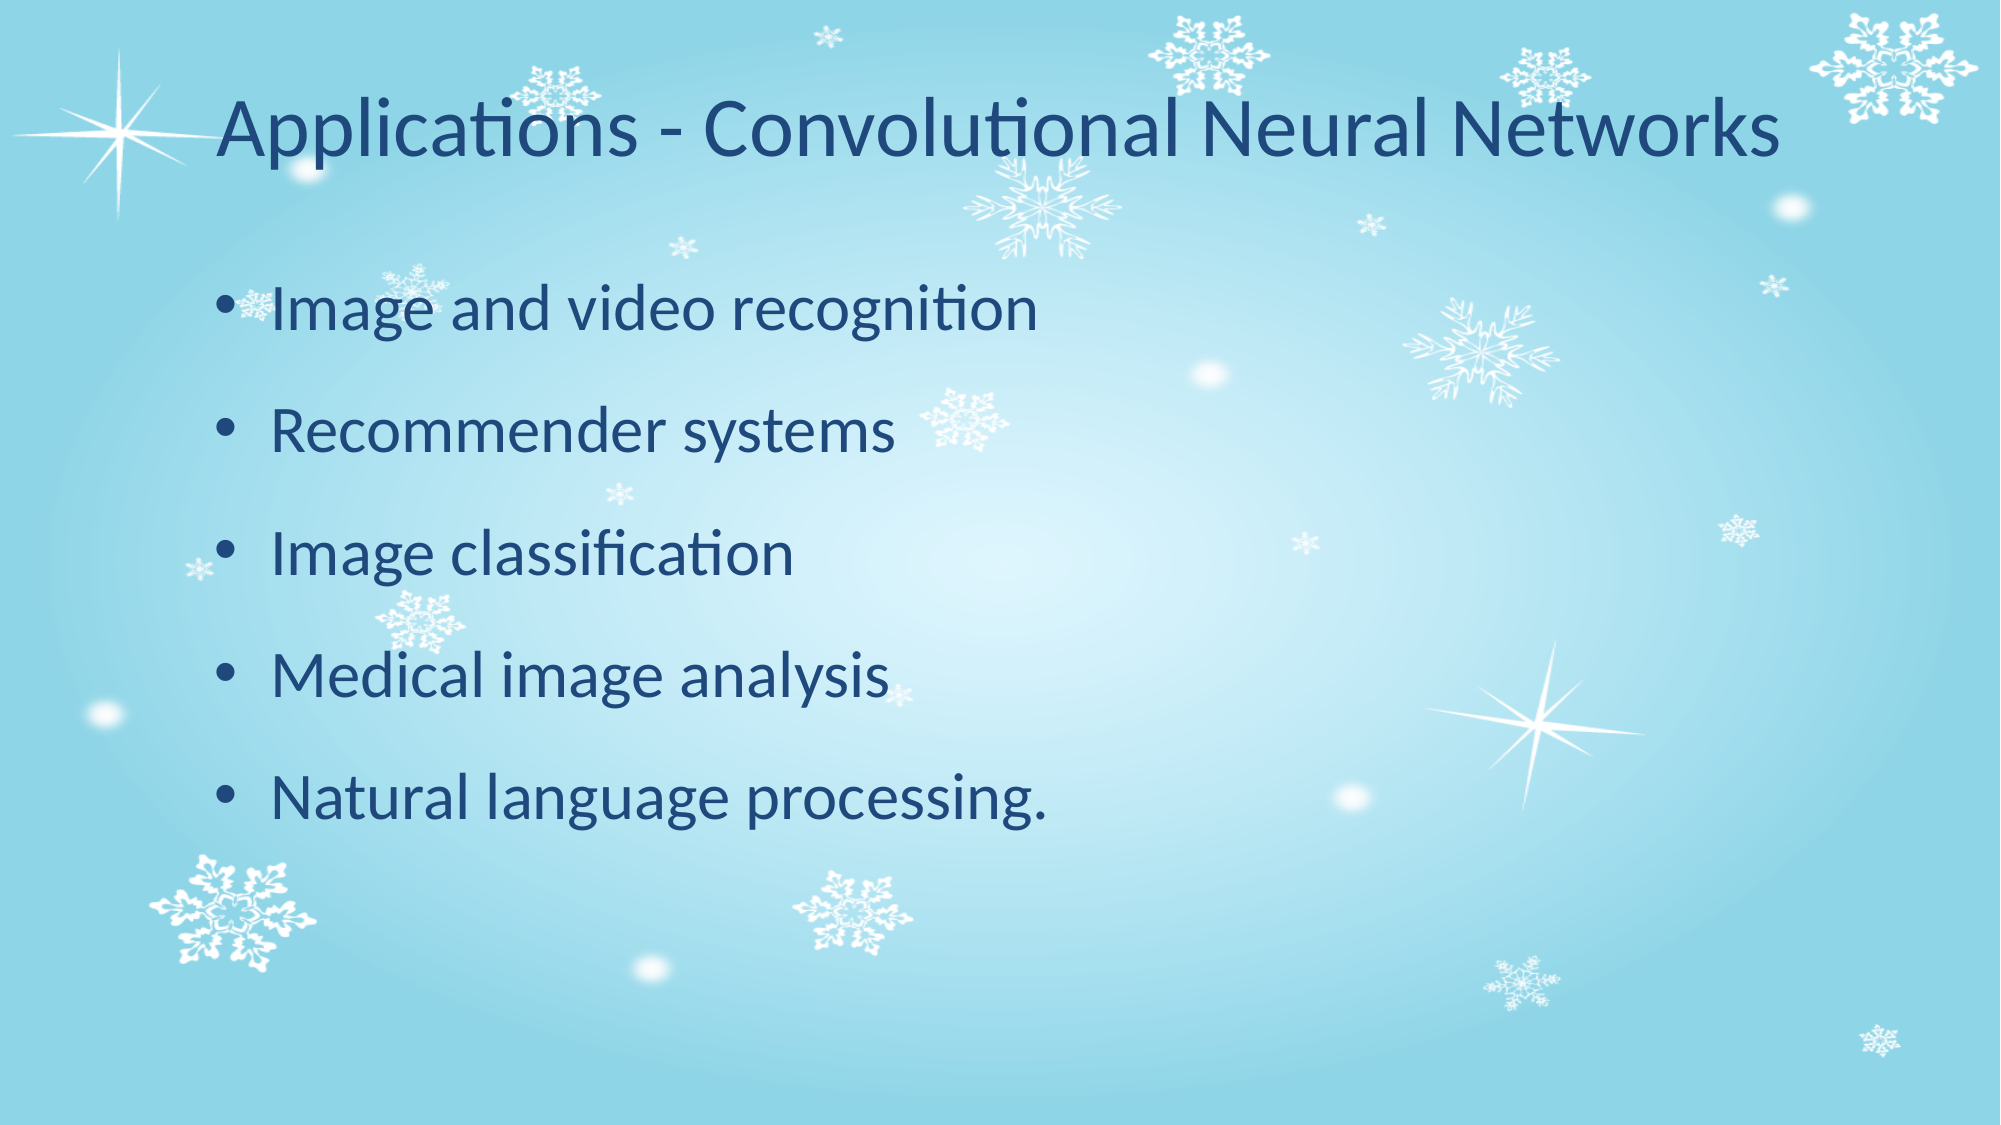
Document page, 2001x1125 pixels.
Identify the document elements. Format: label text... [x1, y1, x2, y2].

list Image and video recognition Recommender systems Image classification Medical image analysis Natural language processing. [199, 255, 1824, 1049]
title Applications - Convolutional Neural Networks [187, 63, 1813, 183]
picture [0, 0, 2000, 1125]
